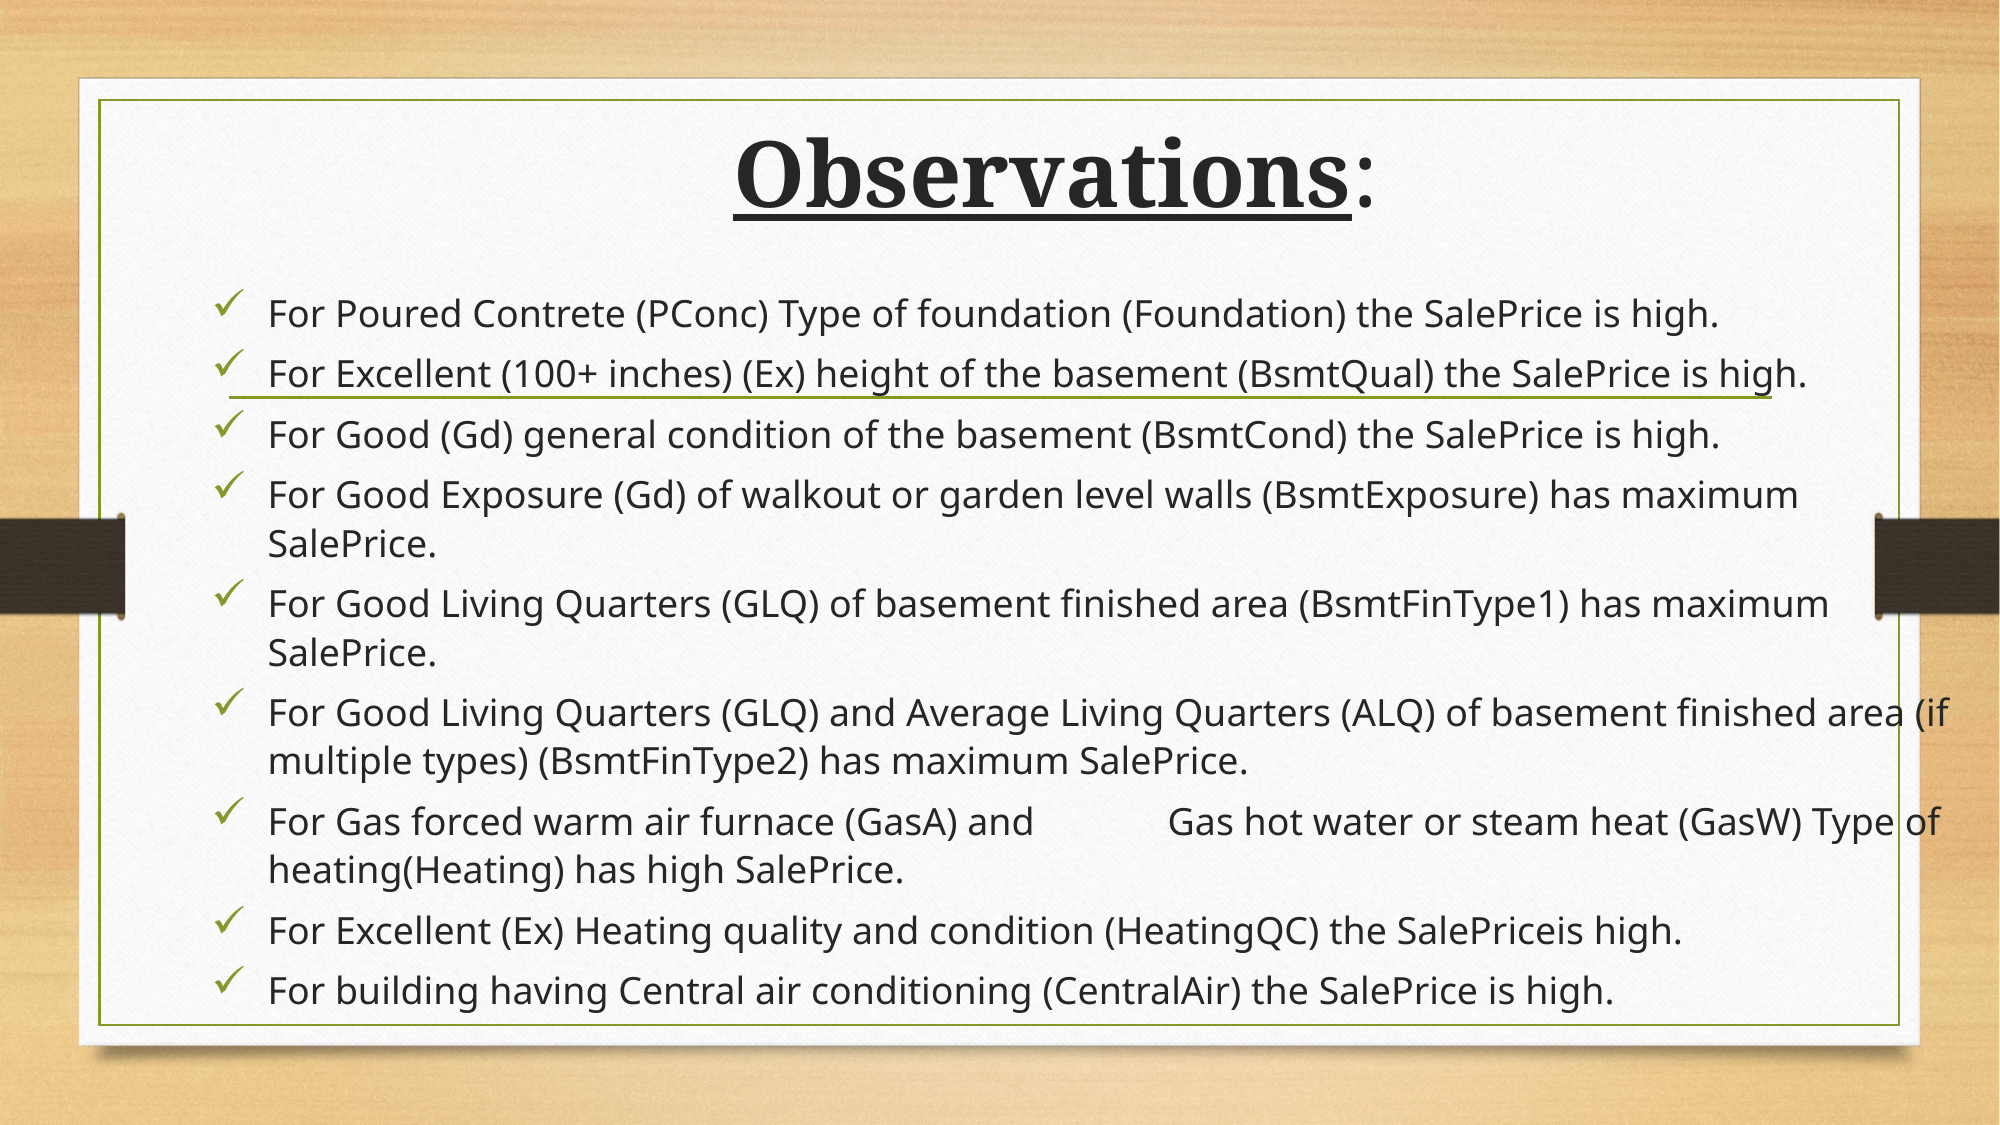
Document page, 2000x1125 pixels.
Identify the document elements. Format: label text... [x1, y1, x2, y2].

title Observations: [249, 62, 1863, 278]
list For Poured Contrete (PConc) Type of foundation (Foundation) the SalePrice is high. For Excellent (100+ inches) (Ex) height of the basement (BsmtQual) the SalePrice is high. For Good (Gd) general condition of the basement (BsmtCond) the SalePrice is high. For Good Exposure (Gd) of walkout or garden level walls (BsmtExposure) has maximum SalePrice. For Good Living Quarters (GLQ) of basement finished area (BsmtFinType1) has maximum SalePrice. For Good Living Quarters (GLQ) and Average Living Quarters (ALQ) of basement finished area (if multiple types) (BsmtFinType2) has maximum SalePrice. For Gas forced warm air furnace (GasA) and Gas hot water or steam heat (GasW) Type of heating(Heating) has high SalePrice. For Excellent (Ex) Heating quality and condition (HeatingQC) the SalePriceis high. For building having Central air conditioning (CentralAir) the SalePrice is high. [196, 278, 1969, 1106]
picture [0, 0, 2000, 1125]
